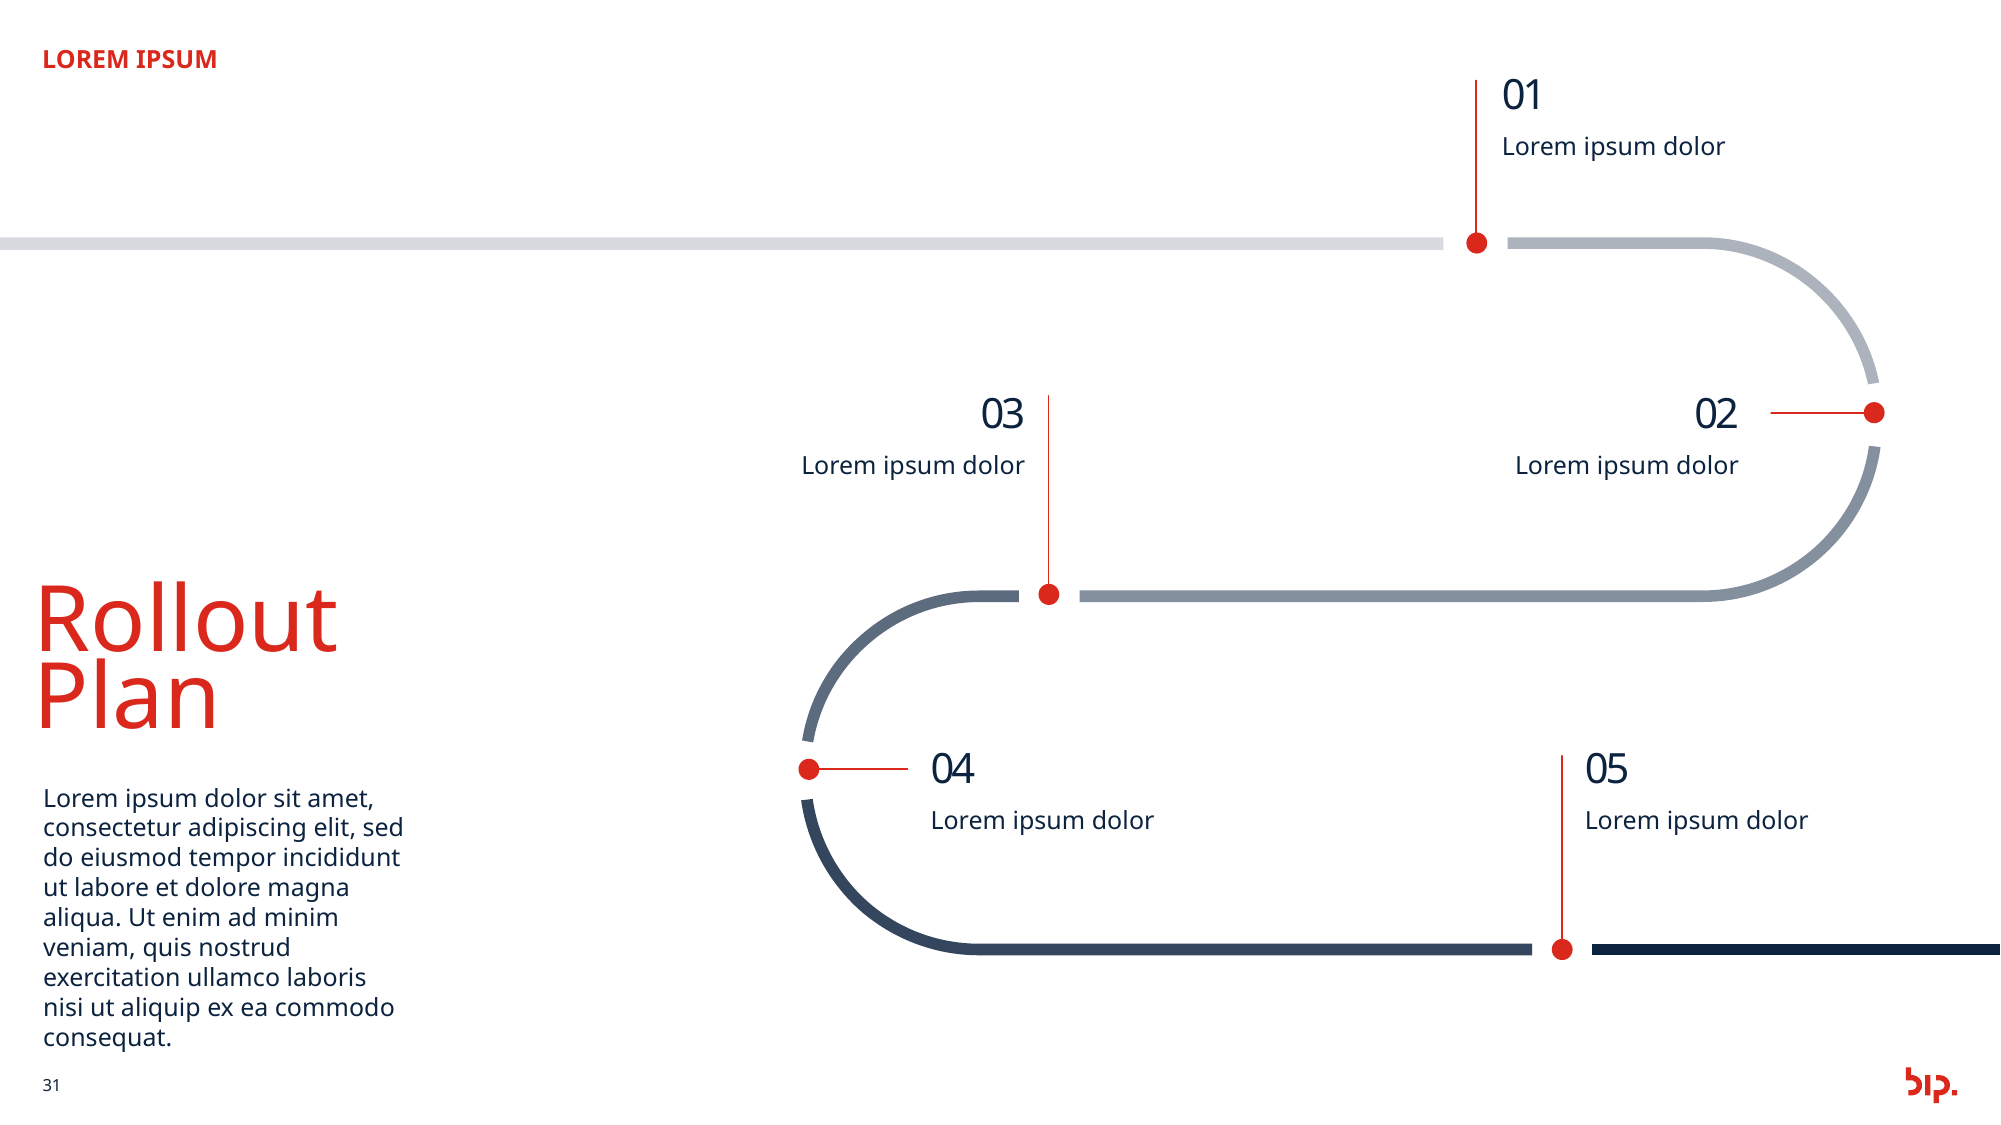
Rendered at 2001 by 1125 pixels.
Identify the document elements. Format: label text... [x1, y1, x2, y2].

text_box Lorem ipsum dolor [915, 790, 1279, 870]
text_box Rollout Plan [33, 590, 417, 748]
text_box [801, 798, 1533, 956]
text_box [1507, 237, 1880, 385]
text_box 02 [1391, 384, 1754, 429]
text_box [0, 237, 1444, 250]
text_box [1038, 584, 1060, 605]
text_box 03 [677, 384, 1041, 429]
text_box 01 [1487, 65, 1851, 110]
text_box [1551, 939, 1573, 961]
text_box 05 [1570, 739, 1933, 784]
text_box [1863, 402, 1885, 424]
text_box [798, 758, 820, 780]
text_box LOREM IPSUM [42, 38, 377, 74]
text_box Lorem ipsum dolor [677, 436, 1041, 515]
text_box [1592, 943, 2000, 956]
text_box [1466, 233, 1488, 254]
text_box Lorem ipsum dolor [1487, 117, 1851, 196]
text_box Lorem ipsum dolor [1391, 436, 1754, 515]
text_box [802, 590, 1019, 743]
text_box Lorem ipsum dolor [1570, 790, 1933, 870]
text_box [1079, 445, 1881, 603]
text_box 04 [915, 739, 1279, 784]
text_box Lorem ipsum dolor sit amet, consectetur adipiscing elit, sed do eiusmod tempor incididunt ut labore et dolore magna aliqua. Ut enim ad minim veniam, quis nostrud exercitation ullamco laboris nisi ut aliquip ex ea commodo consequat. [43, 782, 410, 1052]
